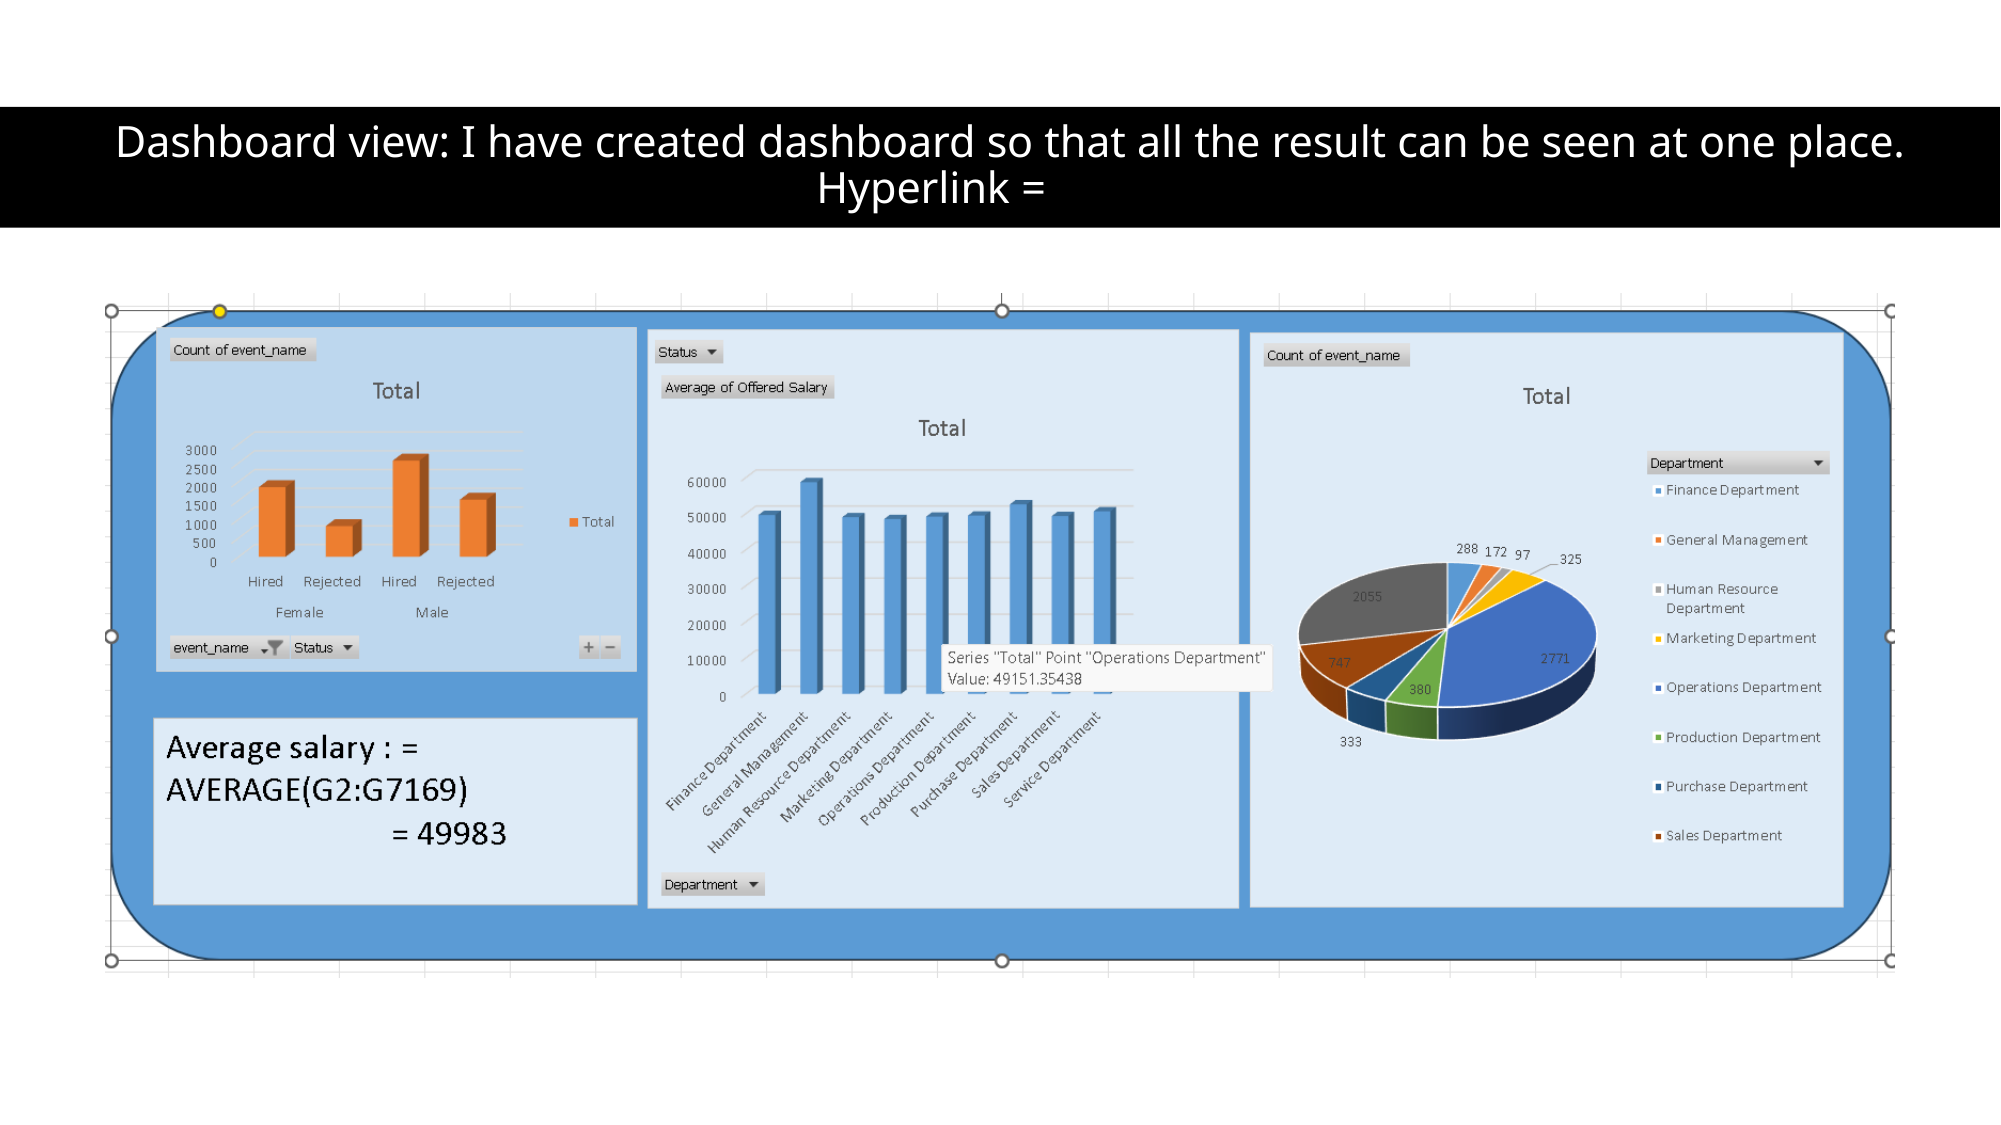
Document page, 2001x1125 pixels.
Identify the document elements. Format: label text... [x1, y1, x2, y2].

text_box [0, 105, 2000, 229]
title Dashboard view: I have created dashboard so that all the result can be seen at one place. Hyperlink = Click Here [91, 105, 1931, 228]
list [104, 292, 1895, 978]
